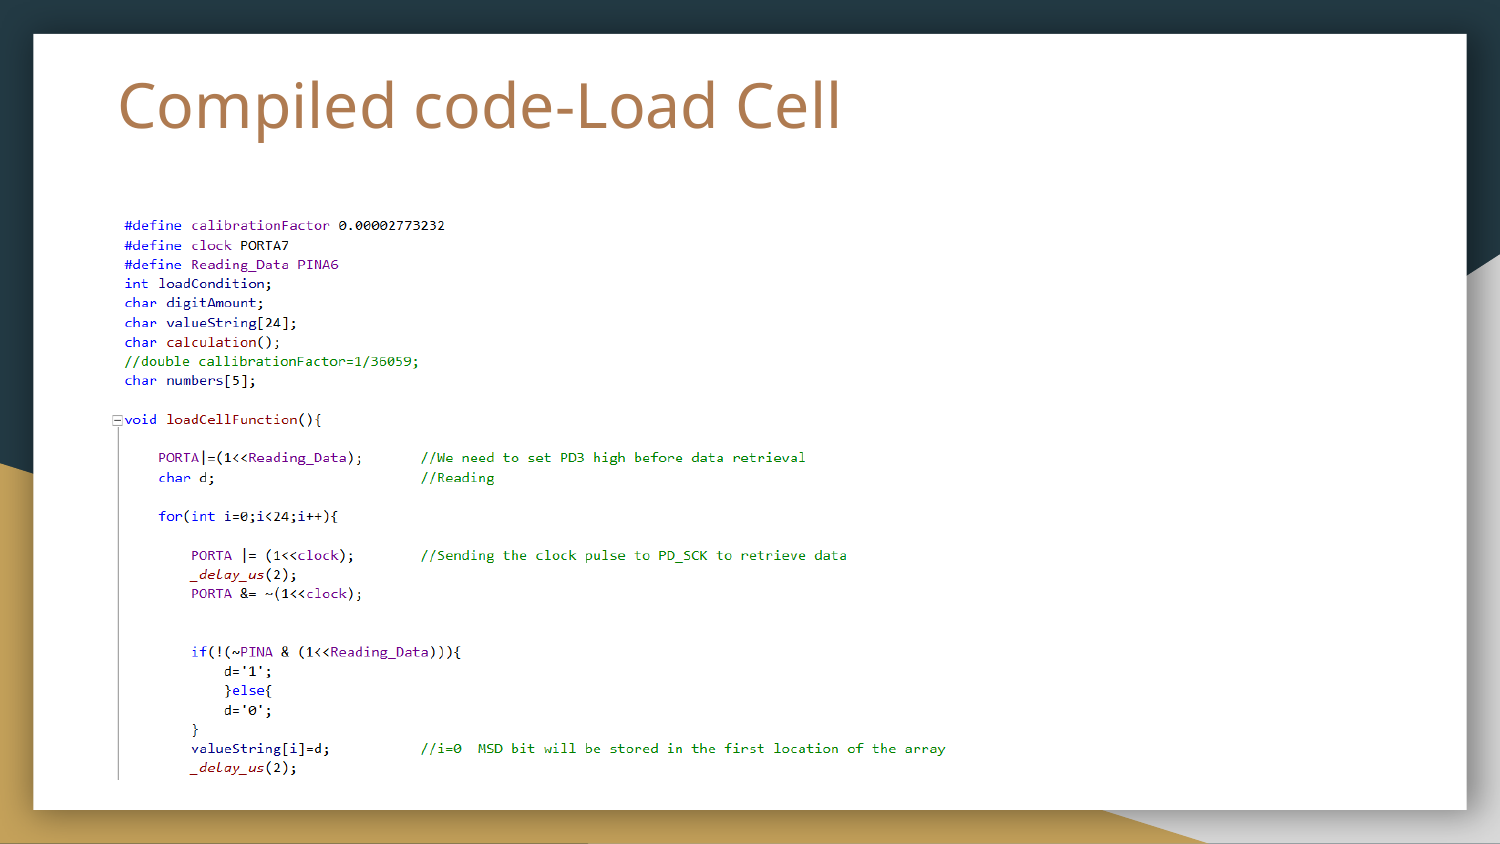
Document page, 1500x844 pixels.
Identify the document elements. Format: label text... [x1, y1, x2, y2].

title Compiled code-Load Cell [102, 50, 1334, 208]
picture [102, 192, 978, 780]
